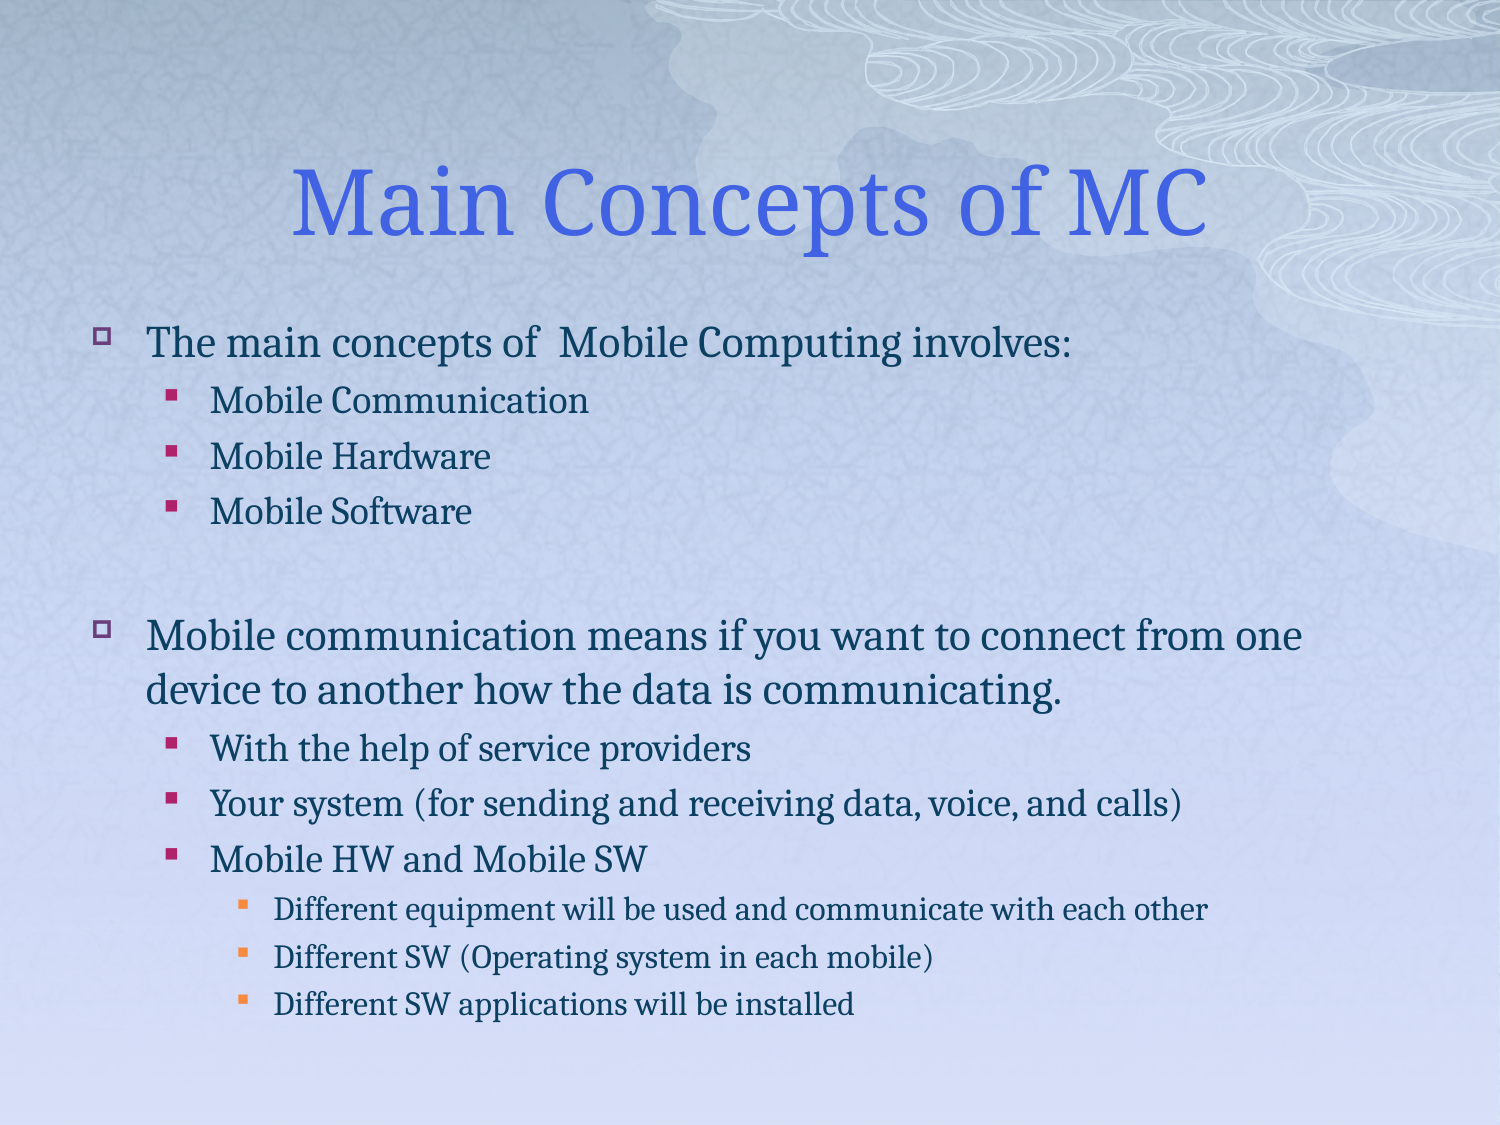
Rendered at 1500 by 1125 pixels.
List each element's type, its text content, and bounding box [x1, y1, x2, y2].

title Main Concepts of MC [75, 105, 1425, 293]
list The main concepts of Mobile Computing involves: Mobile Communication Mobile Hardware Mobile Software Mobile communication means if you want to connect from one device to another how the data is communicating. With the help of service providers Your system (for sending and receiving data, voice, and calls) Mobile HW and Mobile SW Different equipment will be used and communicate with each other Different SW (Operating system in each mobile) Different SW applications will be installed [76, 304, 1430, 1032]
